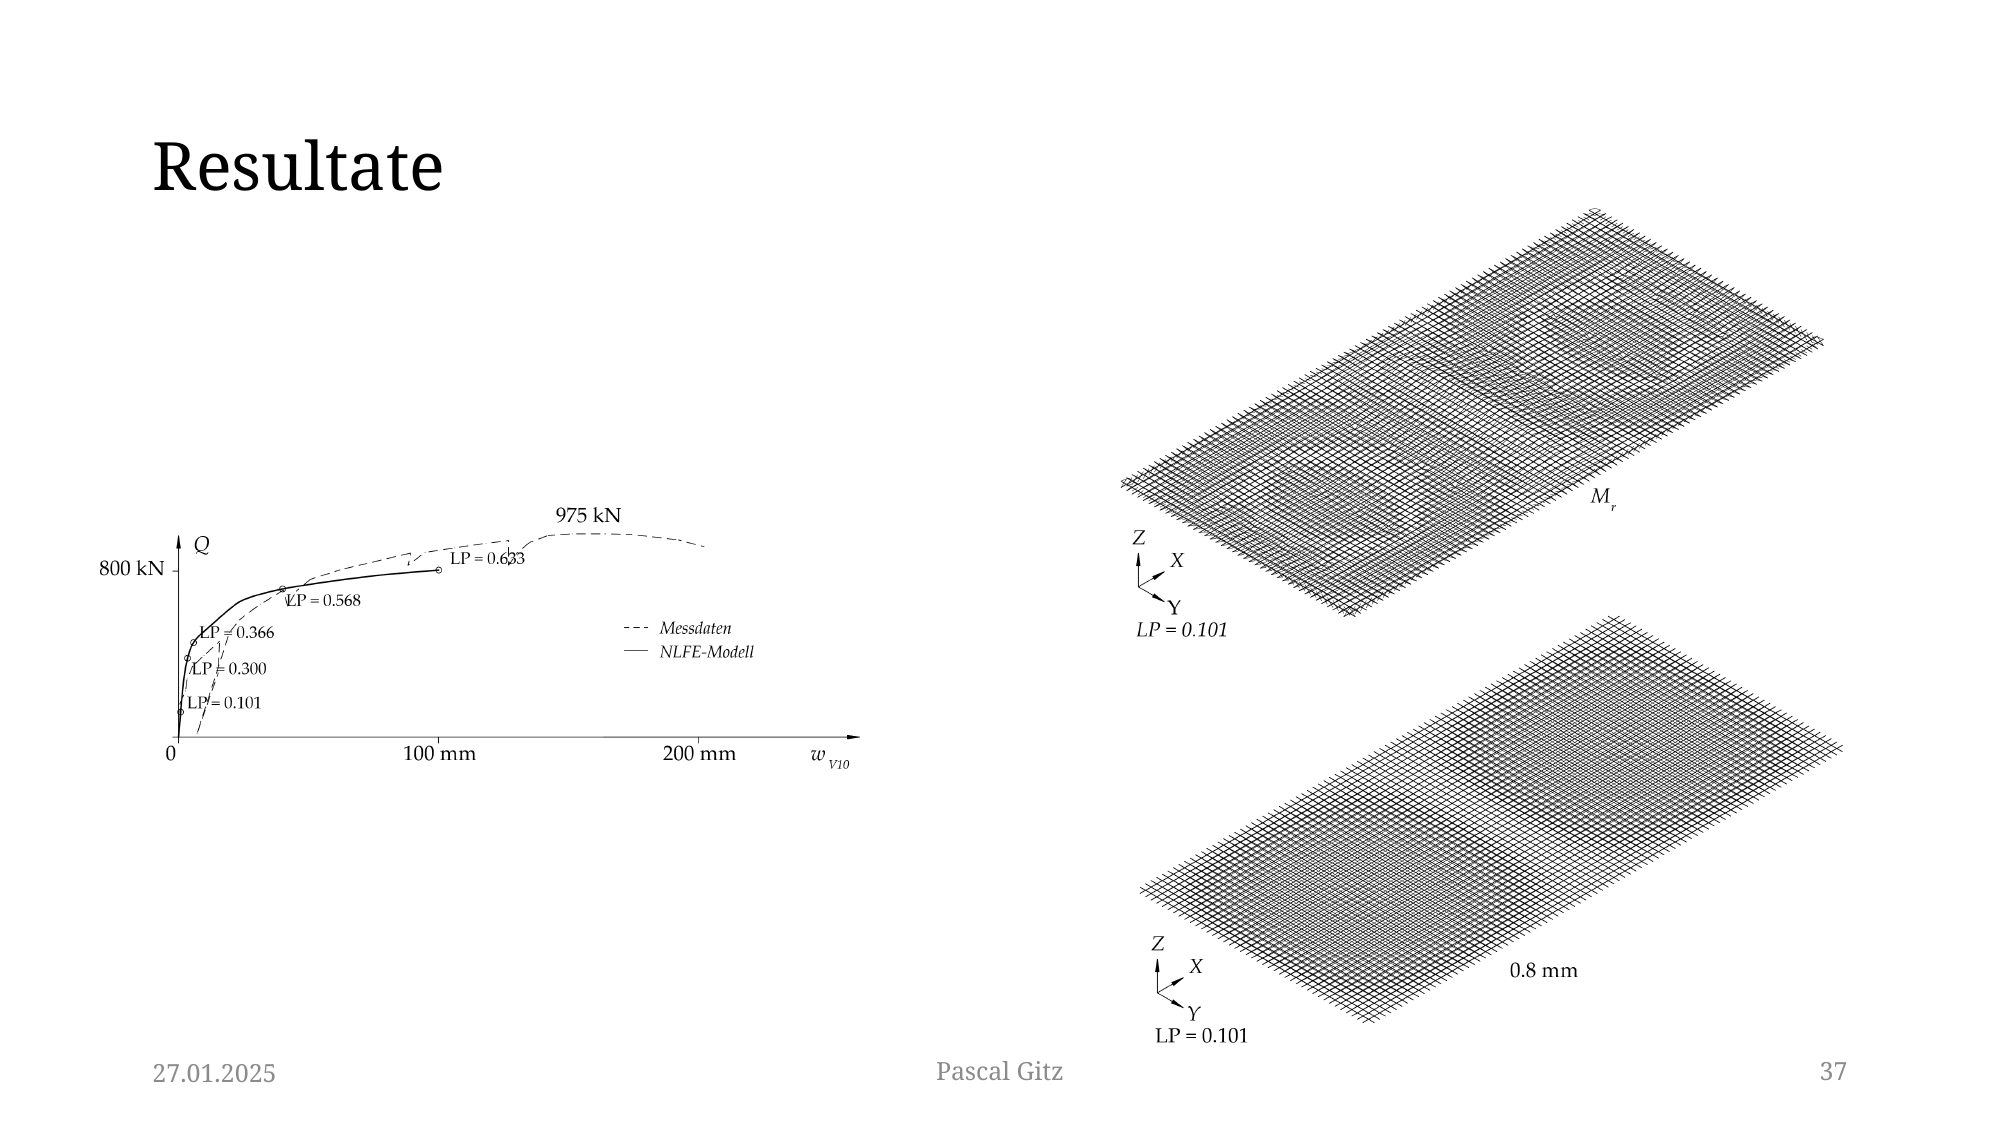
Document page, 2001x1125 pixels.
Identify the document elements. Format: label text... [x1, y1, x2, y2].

title Resultate [137, 59, 1863, 278]
slide_number 37 [1412, 1043, 1863, 1103]
picture [1035, 181, 1941, 1043]
picture [59, 494, 946, 778]
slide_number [137, 1042, 588, 1103]
footer Pascal Gitz [662, 1042, 1338, 1103]
